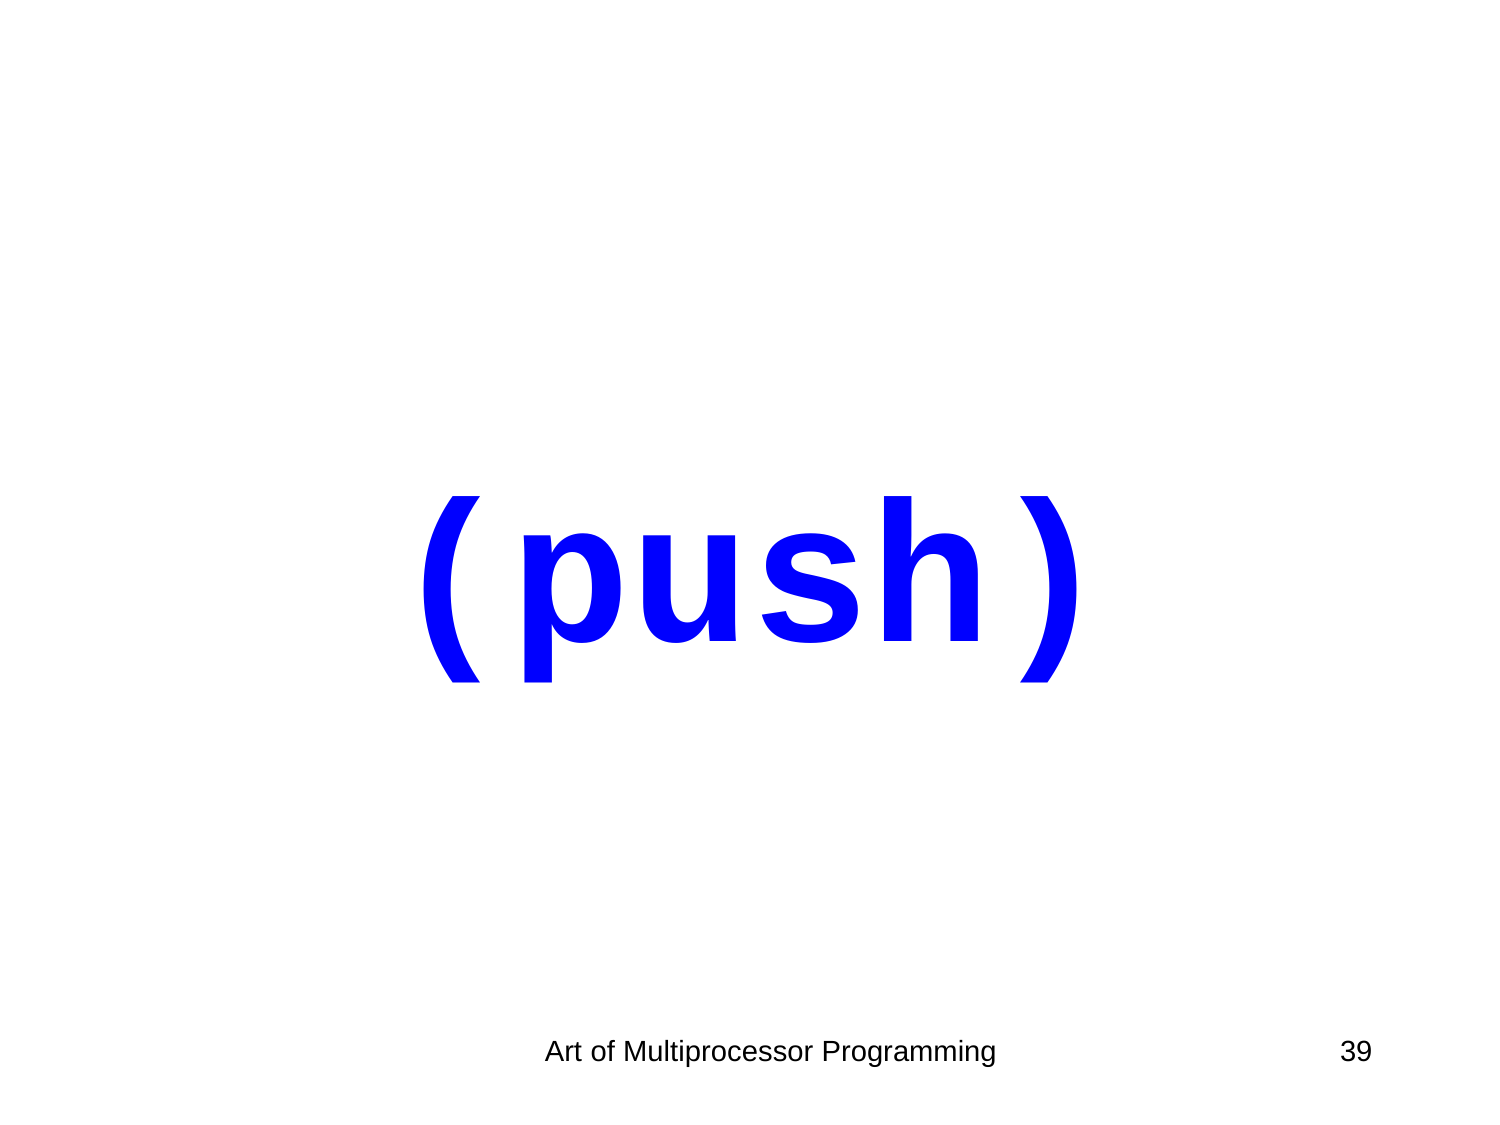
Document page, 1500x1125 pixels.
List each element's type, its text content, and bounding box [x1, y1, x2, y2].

footer Art of Multiprocessor Programming [512, 1024, 1030, 1101]
text_box (push) [375, 433, 1125, 689]
slide_number 39 [1074, 1024, 1388, 1101]
